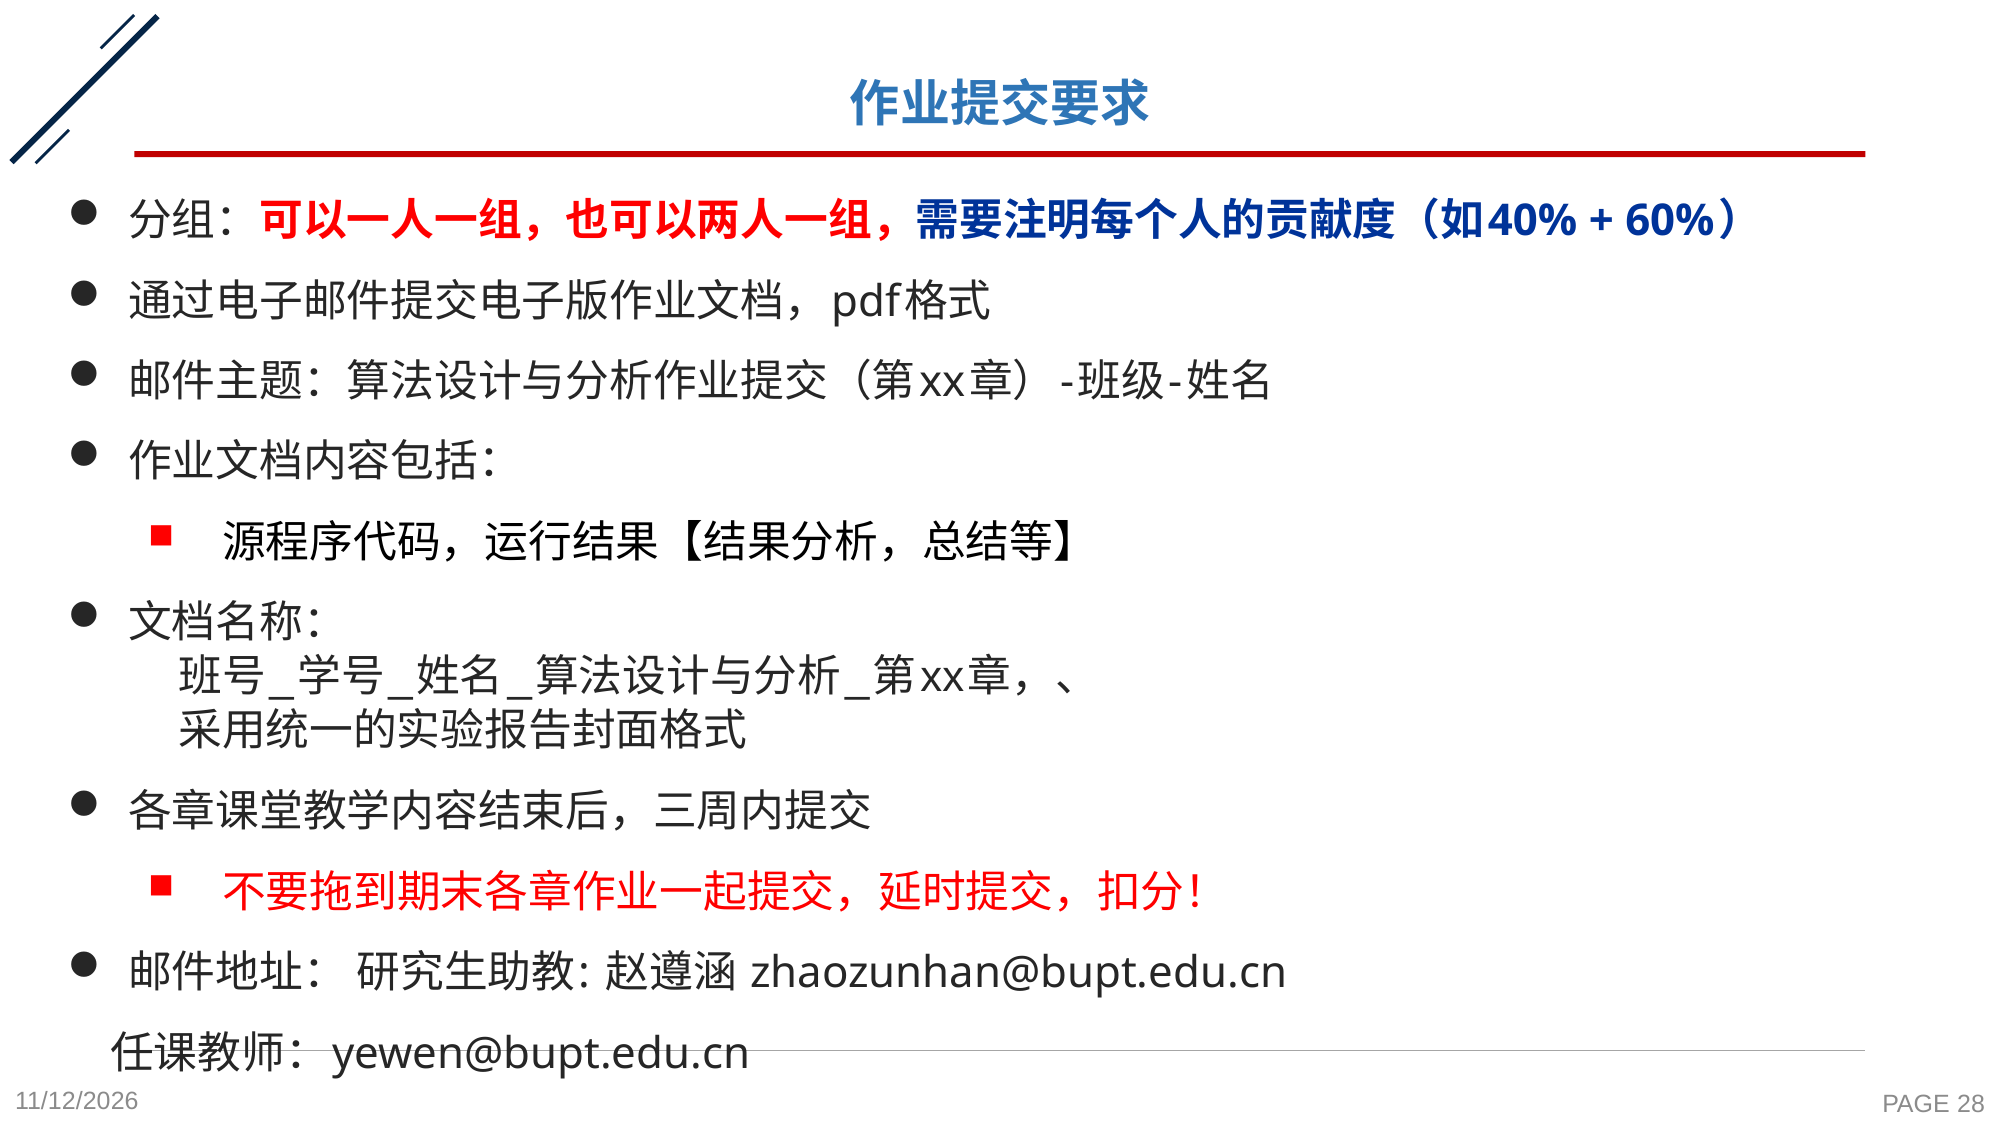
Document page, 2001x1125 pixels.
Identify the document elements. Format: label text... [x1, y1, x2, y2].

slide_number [0, 1073, 52, 1125]
slide_number PAGE 28 [1950, 1077, 2000, 1125]
list 分组：可以一人一组，也可以两人一组，需要注明每个人的贡献度（如40% + 60%） 通过电子邮件提交电子版作业文档，pdf格式 邮件主题：算法设计与分析作业提交（第xx章）-班级-姓名 作业文档内容包括： 源程序代码，运行结果【结果分析，总结等】 文档名称： 班号_学号_姓名_算法设计与分析_第xx章，、 采用统一的实验报告封面格式 各章课堂教学内容结束后，三周内提交 不要拖到期末各章作业一起提交，延时提交，扣分！ 邮件地址： 研究生助教: 赵遵涵 zhaozunhan@bupt.edu.cn 任课教师：yewen@bupt.edu.cn [52, 161, 1950, 1125]
title 作业提交要求 [134, 59, 1866, 150]
